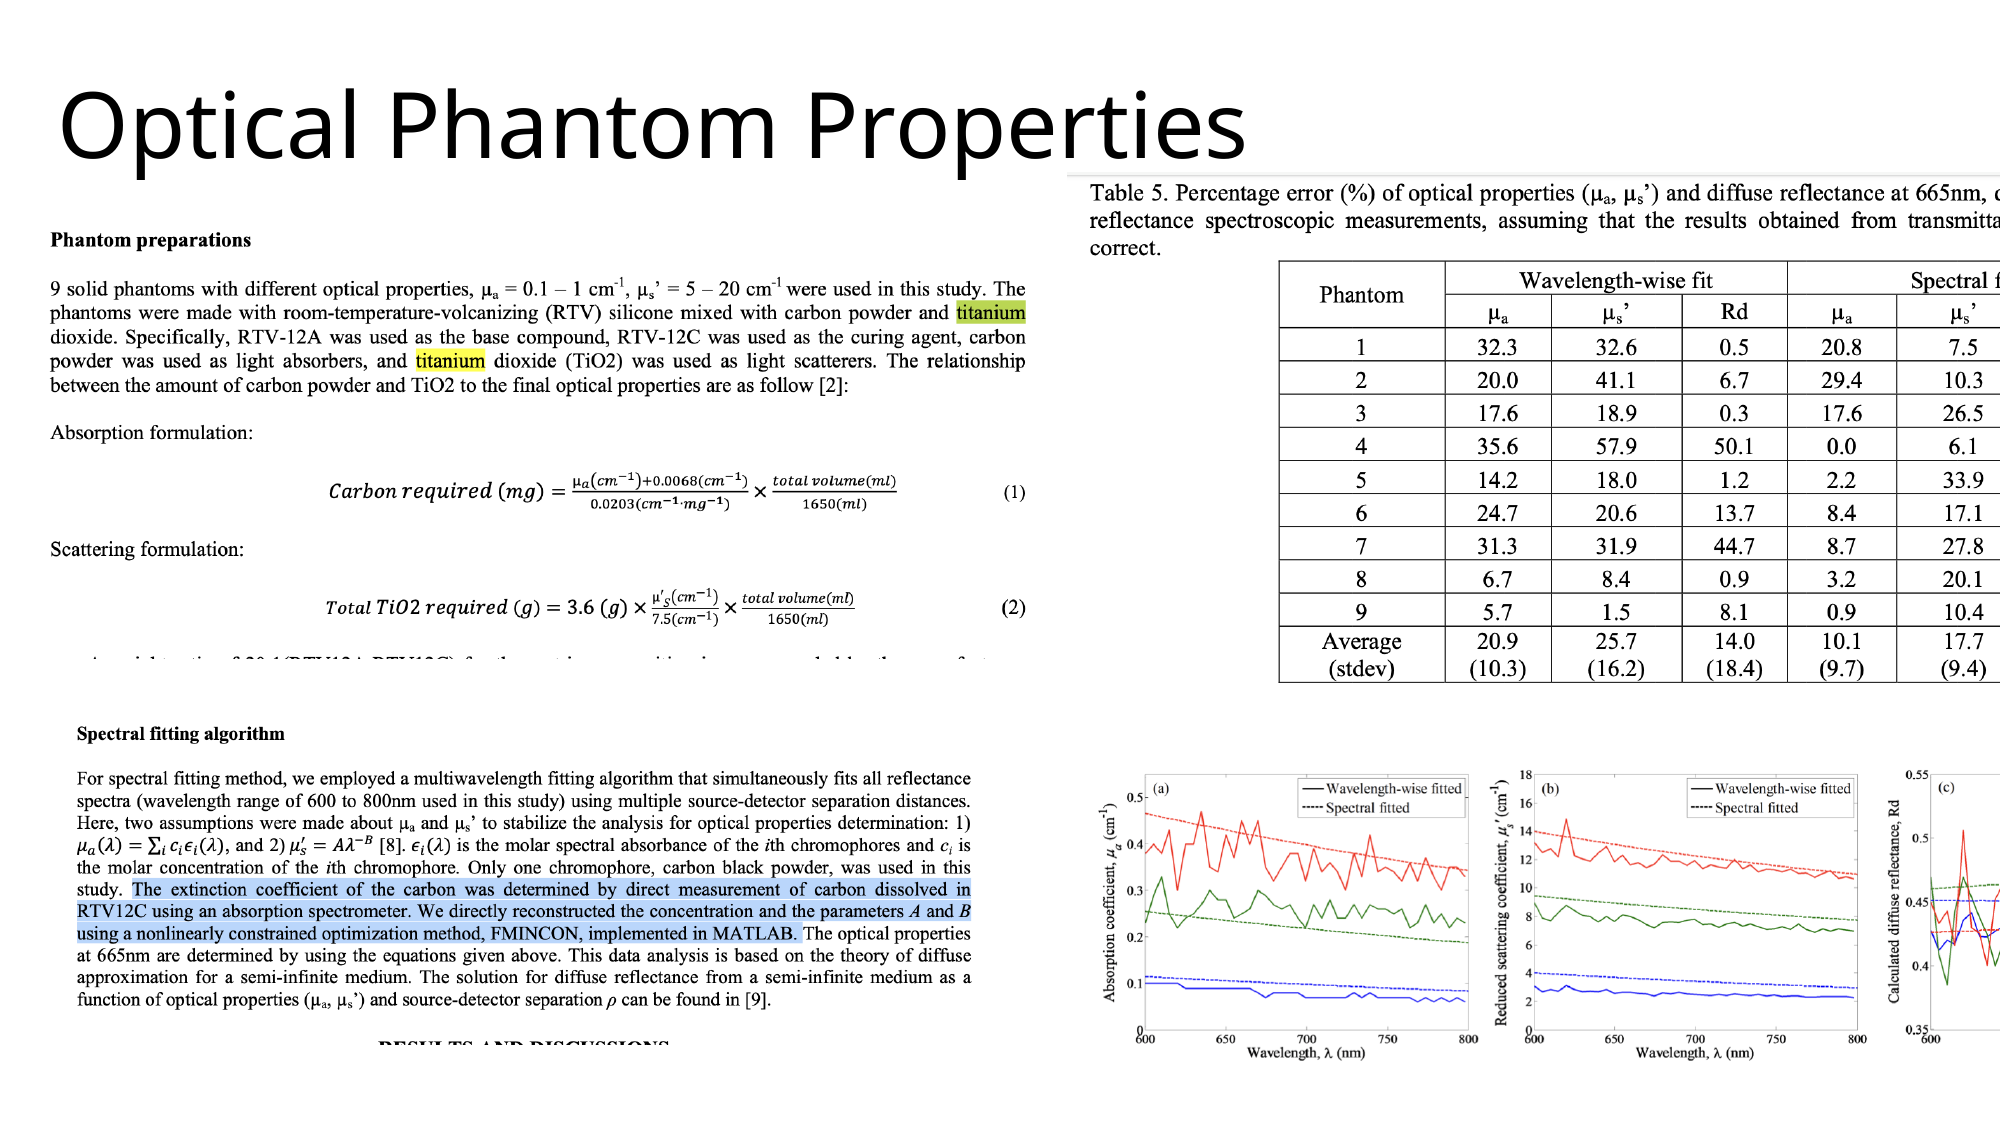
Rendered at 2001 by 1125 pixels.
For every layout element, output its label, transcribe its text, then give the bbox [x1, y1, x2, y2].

picture [10, 172, 2000, 1080]
title Optical Phantom Properties [42, 19, 1768, 205]
picture [40, 708, 1053, 1045]
